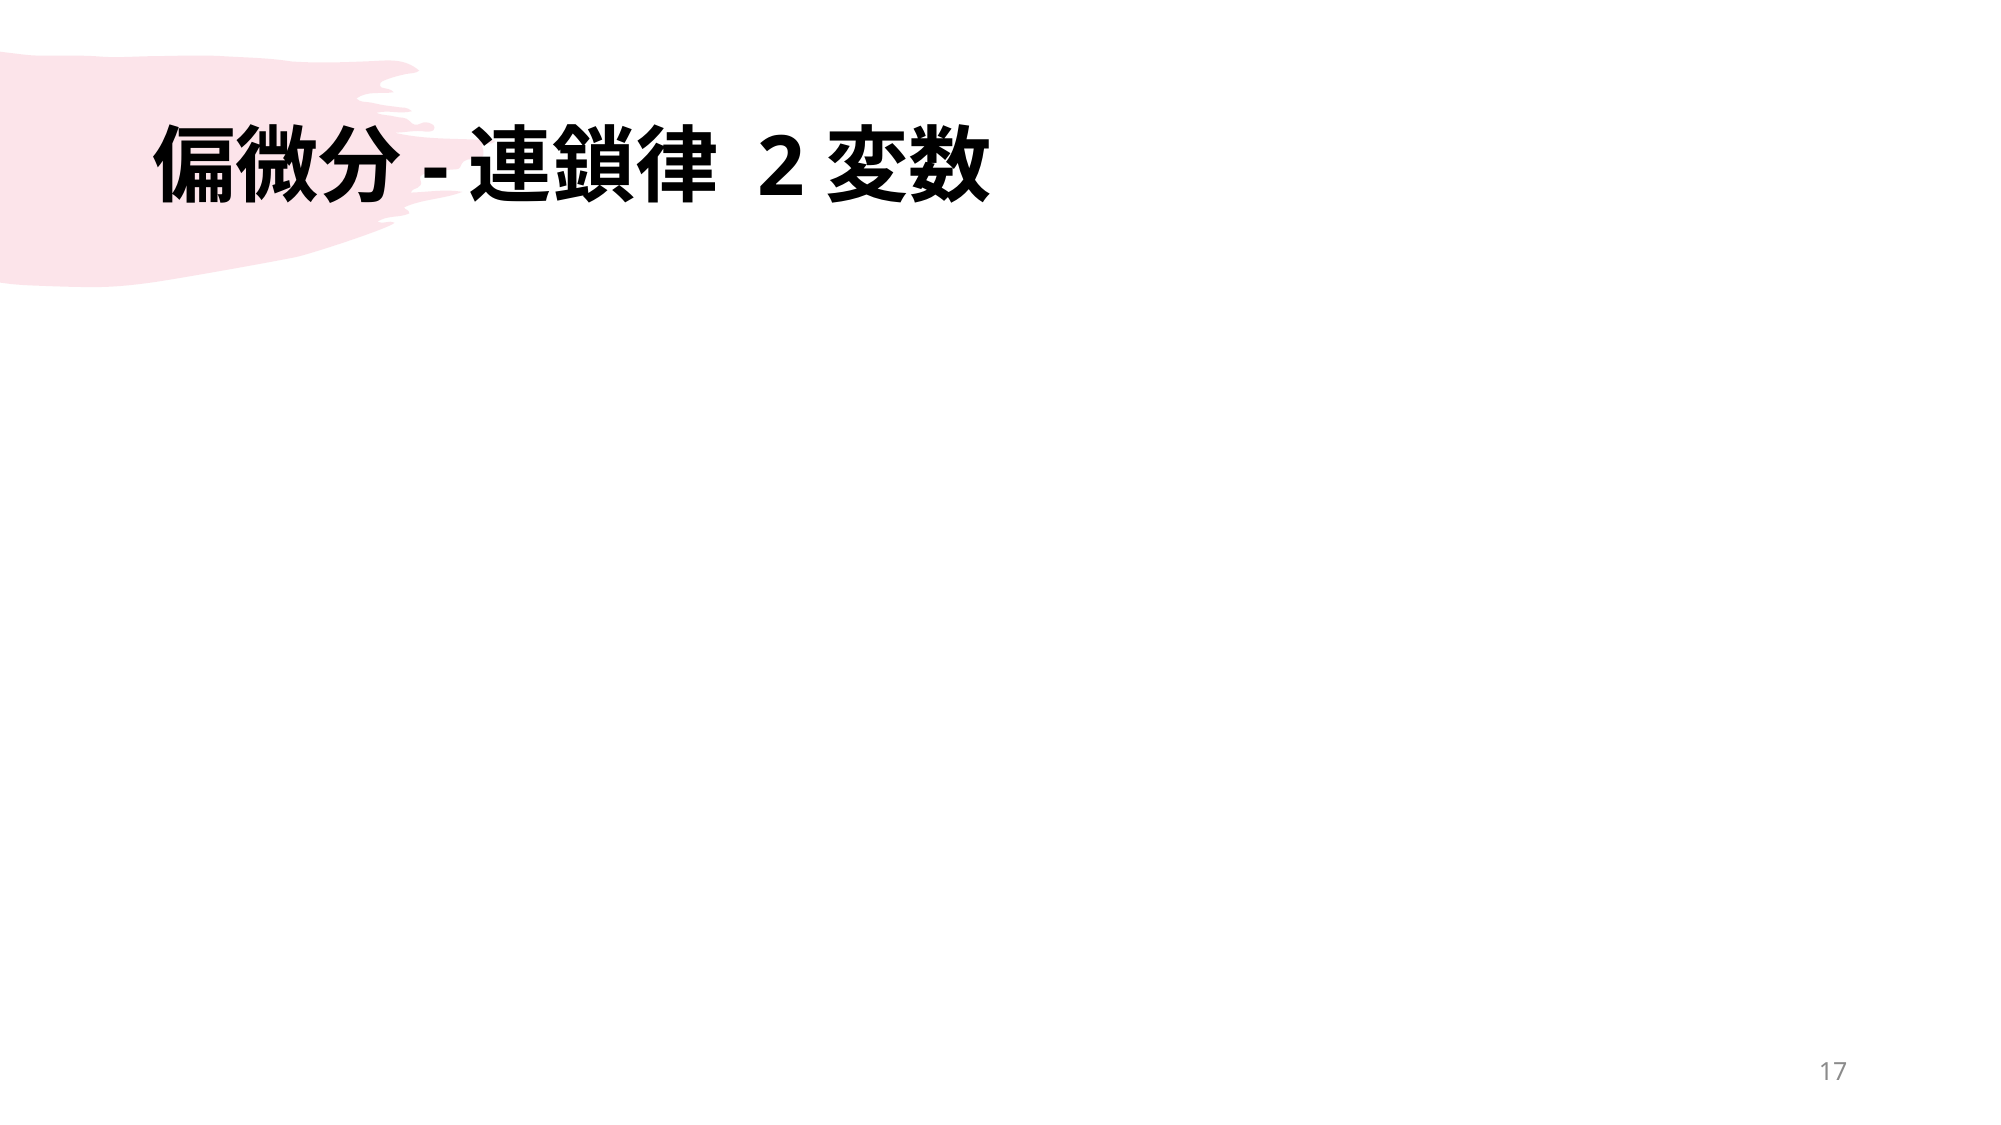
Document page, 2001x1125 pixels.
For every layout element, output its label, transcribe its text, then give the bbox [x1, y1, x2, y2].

slide_number 17 [1412, 1042, 1863, 1103]
title 偏微分-連鎖律 2変数 [137, 59, 1863, 278]
